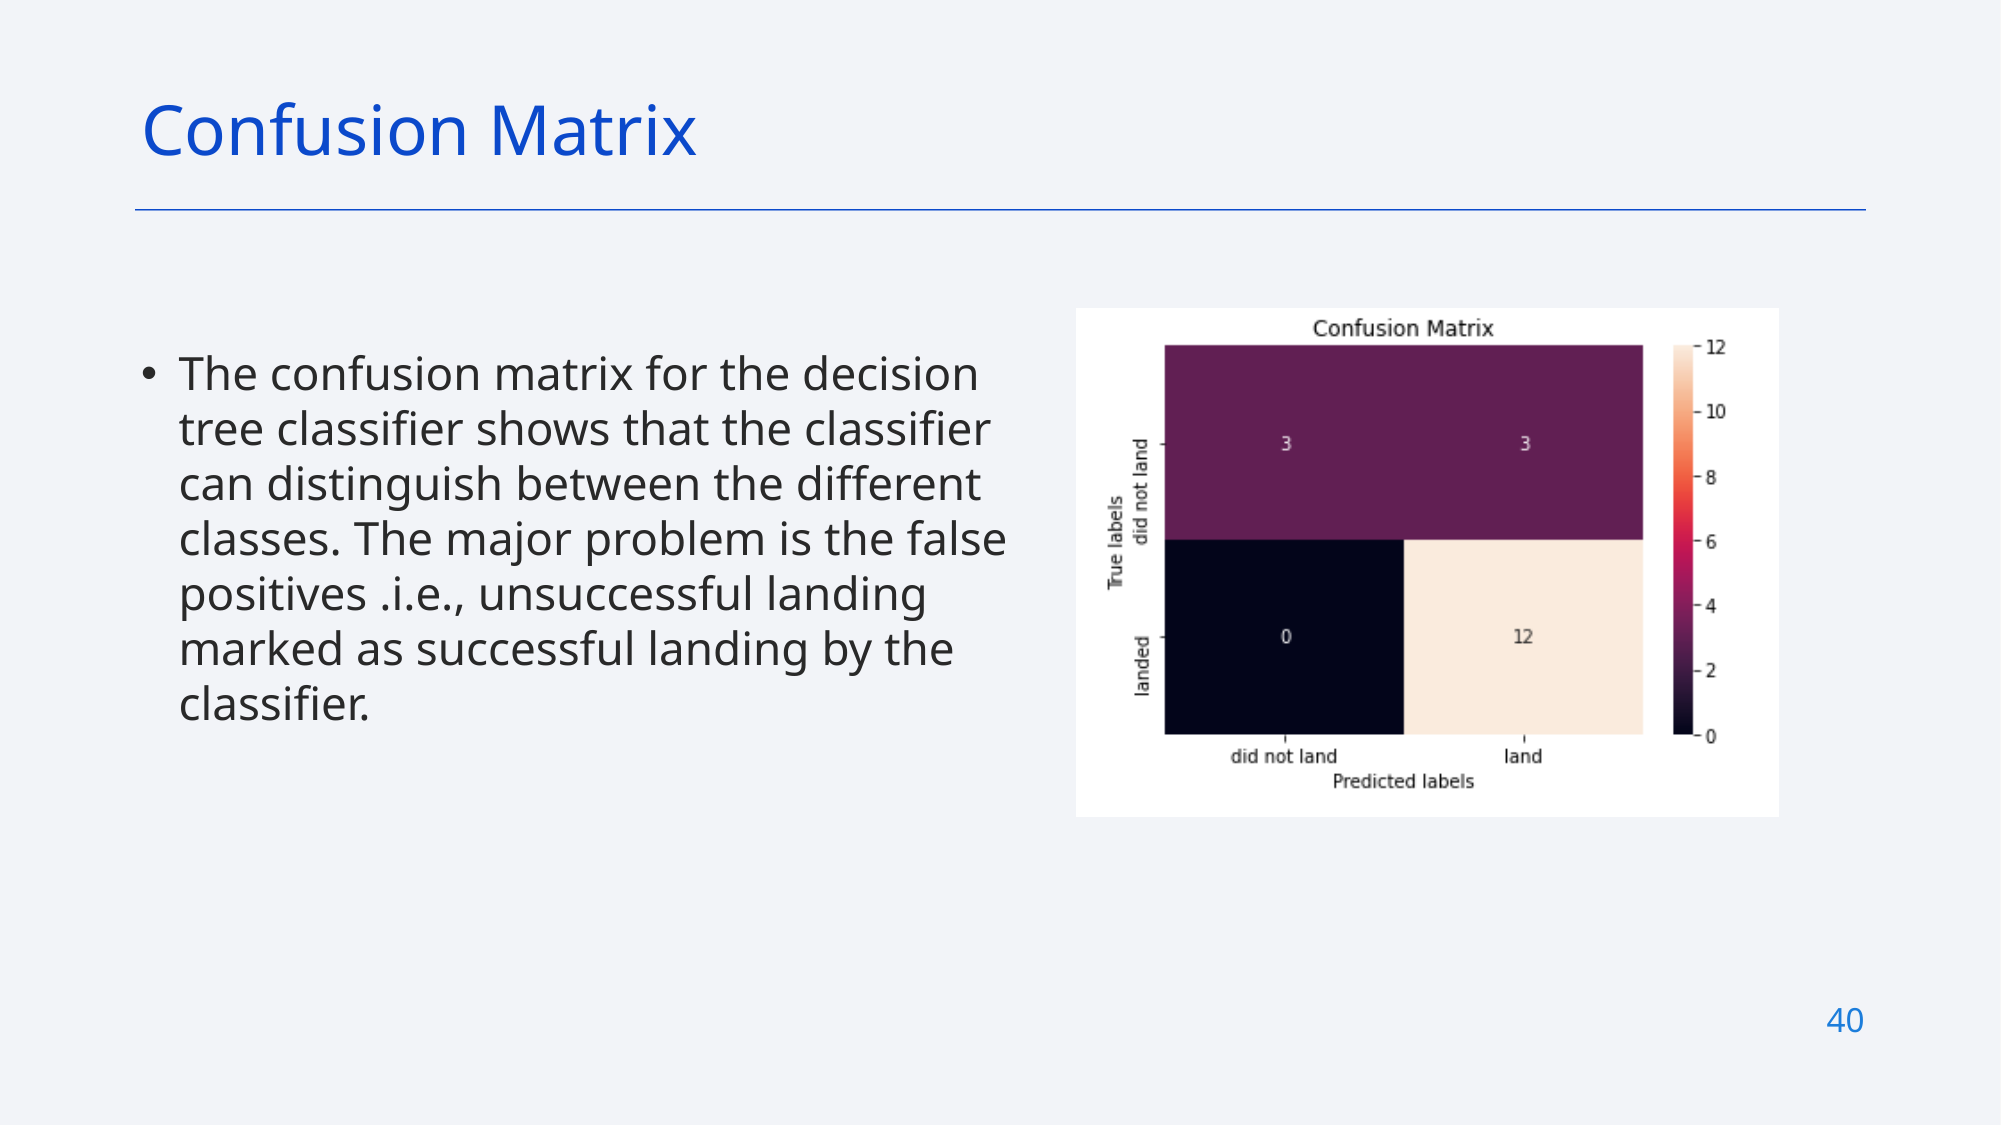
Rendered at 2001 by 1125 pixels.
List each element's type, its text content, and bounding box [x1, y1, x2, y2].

picture [0, 0, 2001, 1125]
list The confusion matrix for the decision tree classifier shows that the classifier can distinguish between the different classes. The major problem is the false positives .i.e., unsuccessful landing marked as successful landing by the classifier. [126, 337, 1077, 963]
slide_number 40 [1429, 988, 1880, 1055]
text_box Confusion Matrix [126, 88, 1852, 179]
